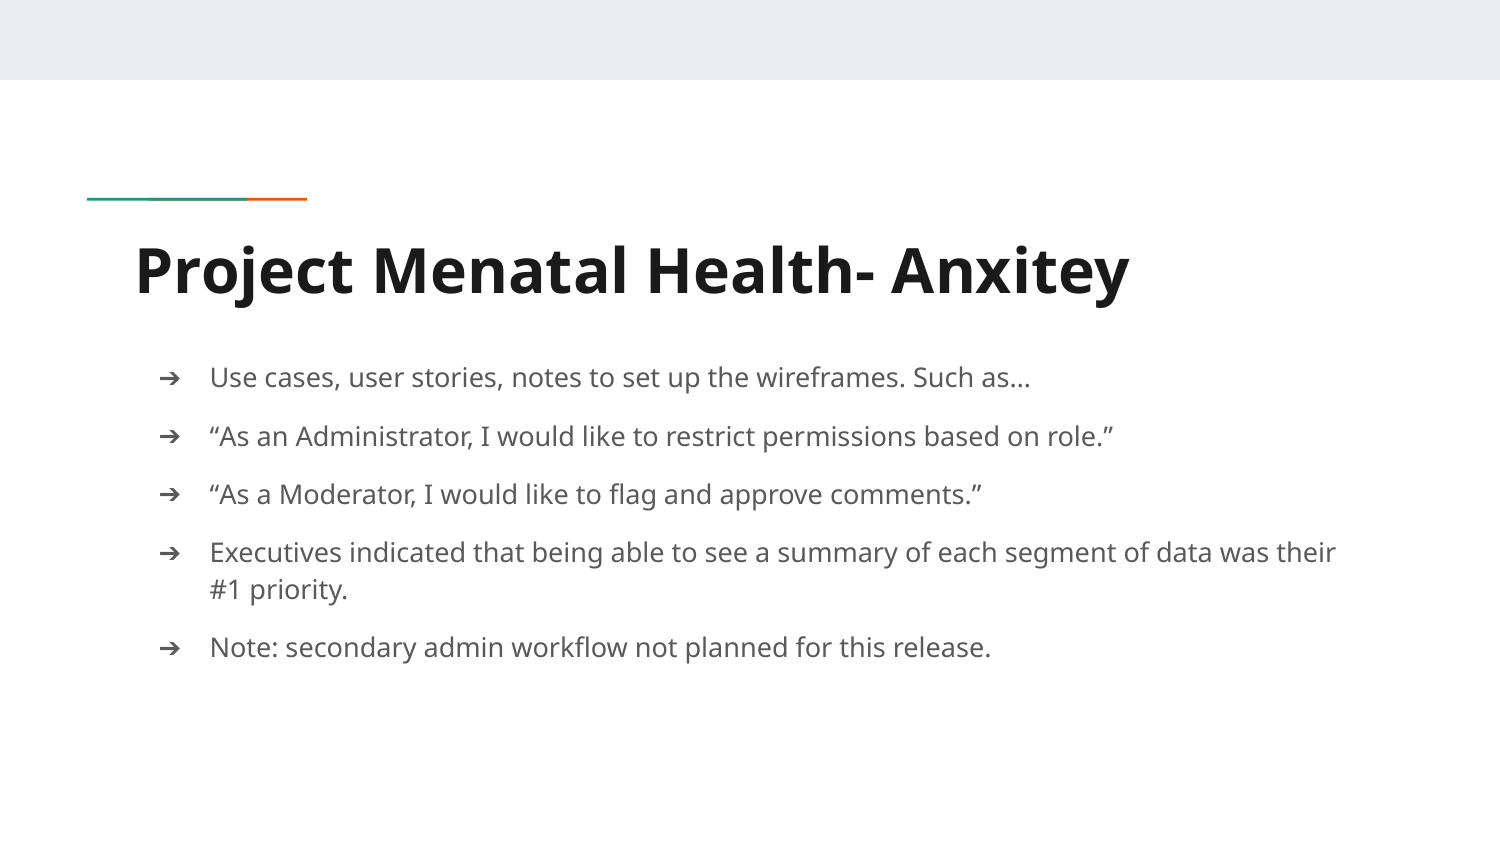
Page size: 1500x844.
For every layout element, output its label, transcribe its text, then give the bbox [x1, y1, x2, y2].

title Project Menatal Health- Anxitey [119, 216, 1381, 305]
list Use cases, user stories, notes to set up the wireframes. Such as… “As an Administrator, I would like to restrict permissions based on role.” “As a Moderator, I would like to flag and approve comments.” Executives indicated that being able to see a summary of each segment of data was their #1 priority. Note: secondary admin workflow not planned for this release. [119, 341, 1381, 712]
